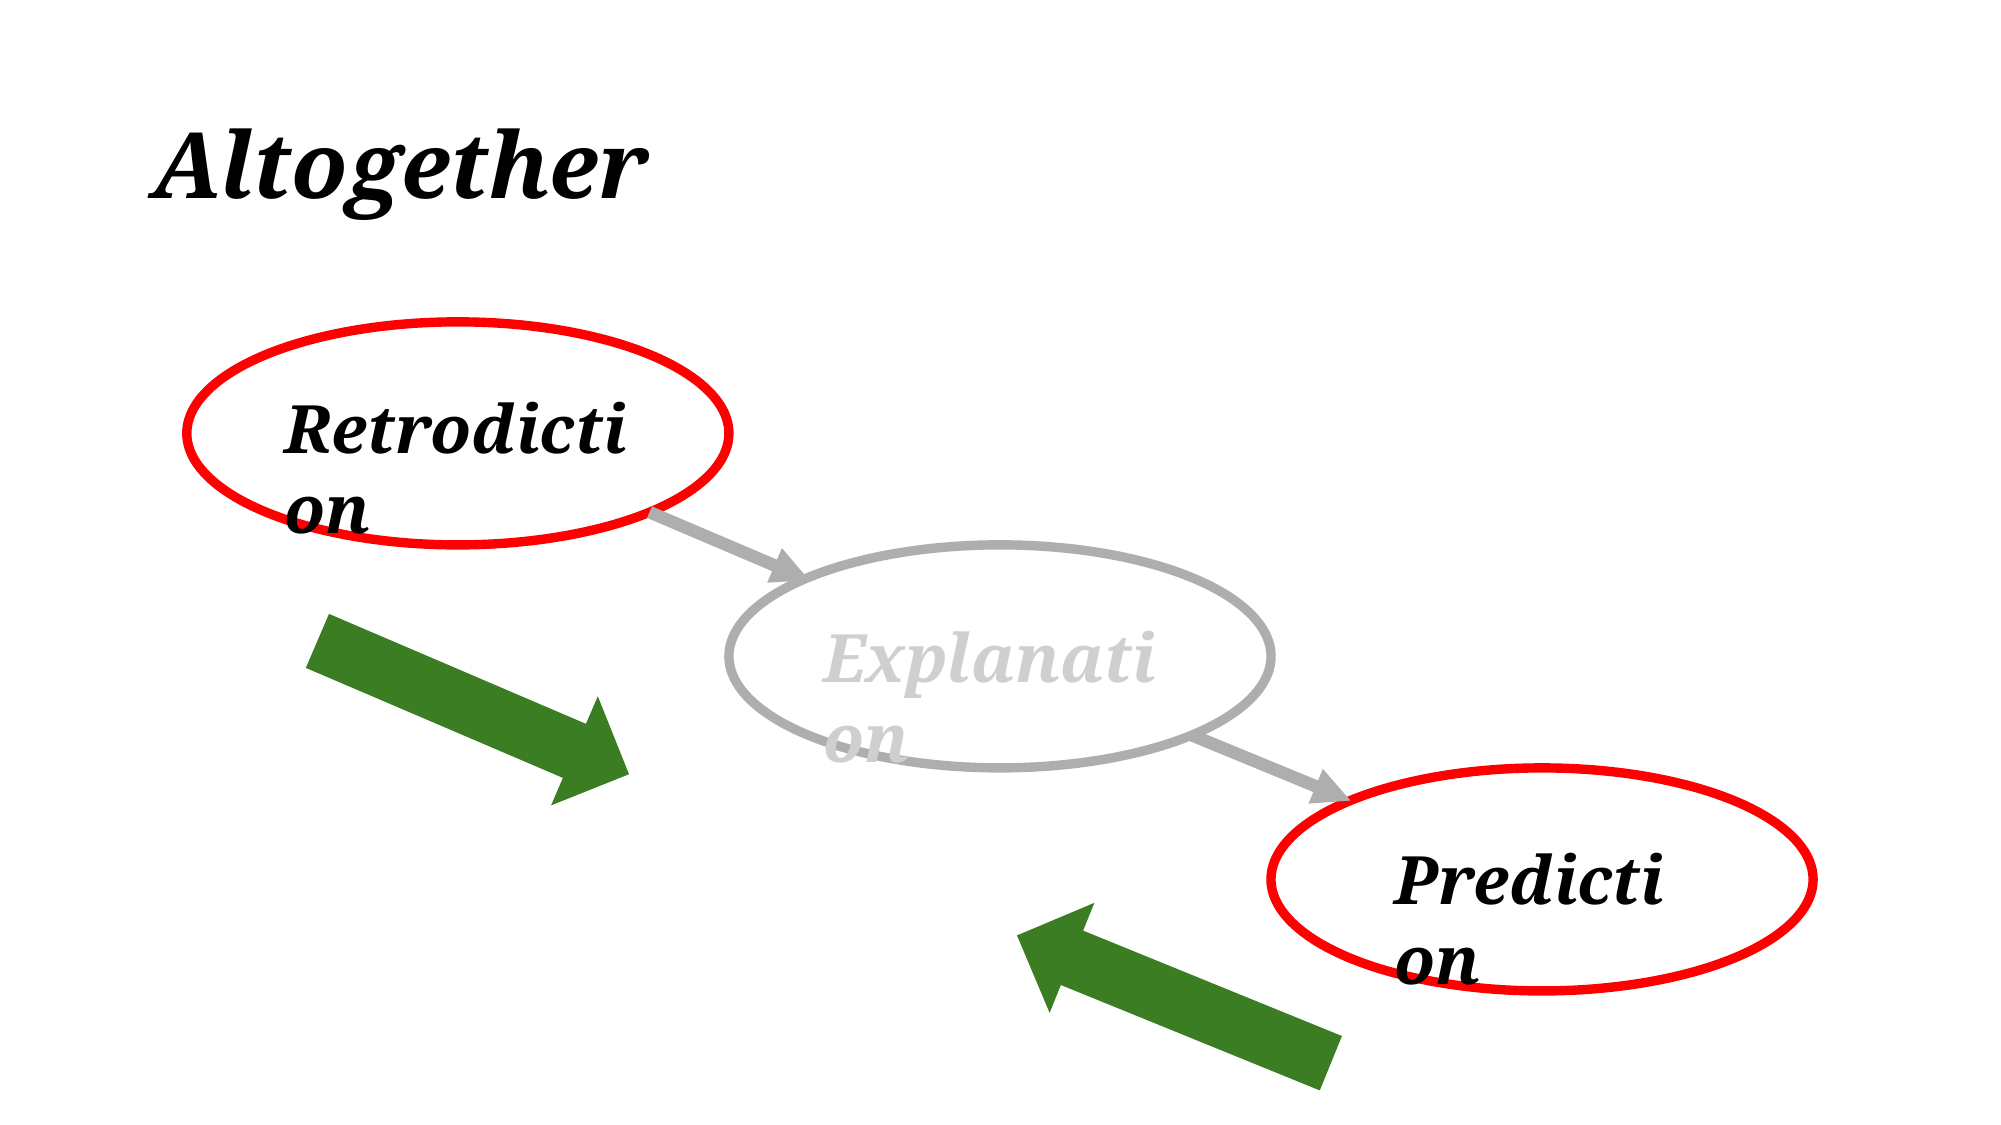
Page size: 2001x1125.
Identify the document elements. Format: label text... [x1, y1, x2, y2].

text_box [1078, 992, 1342, 1091]
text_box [1191, 734, 1351, 801]
title Altogether [137, 59, 1863, 278]
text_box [648, 511, 810, 581]
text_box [186, 321, 1814, 992]
text_box [1040, 992, 1059, 1013]
list [137, 299, 1863, 1014]
